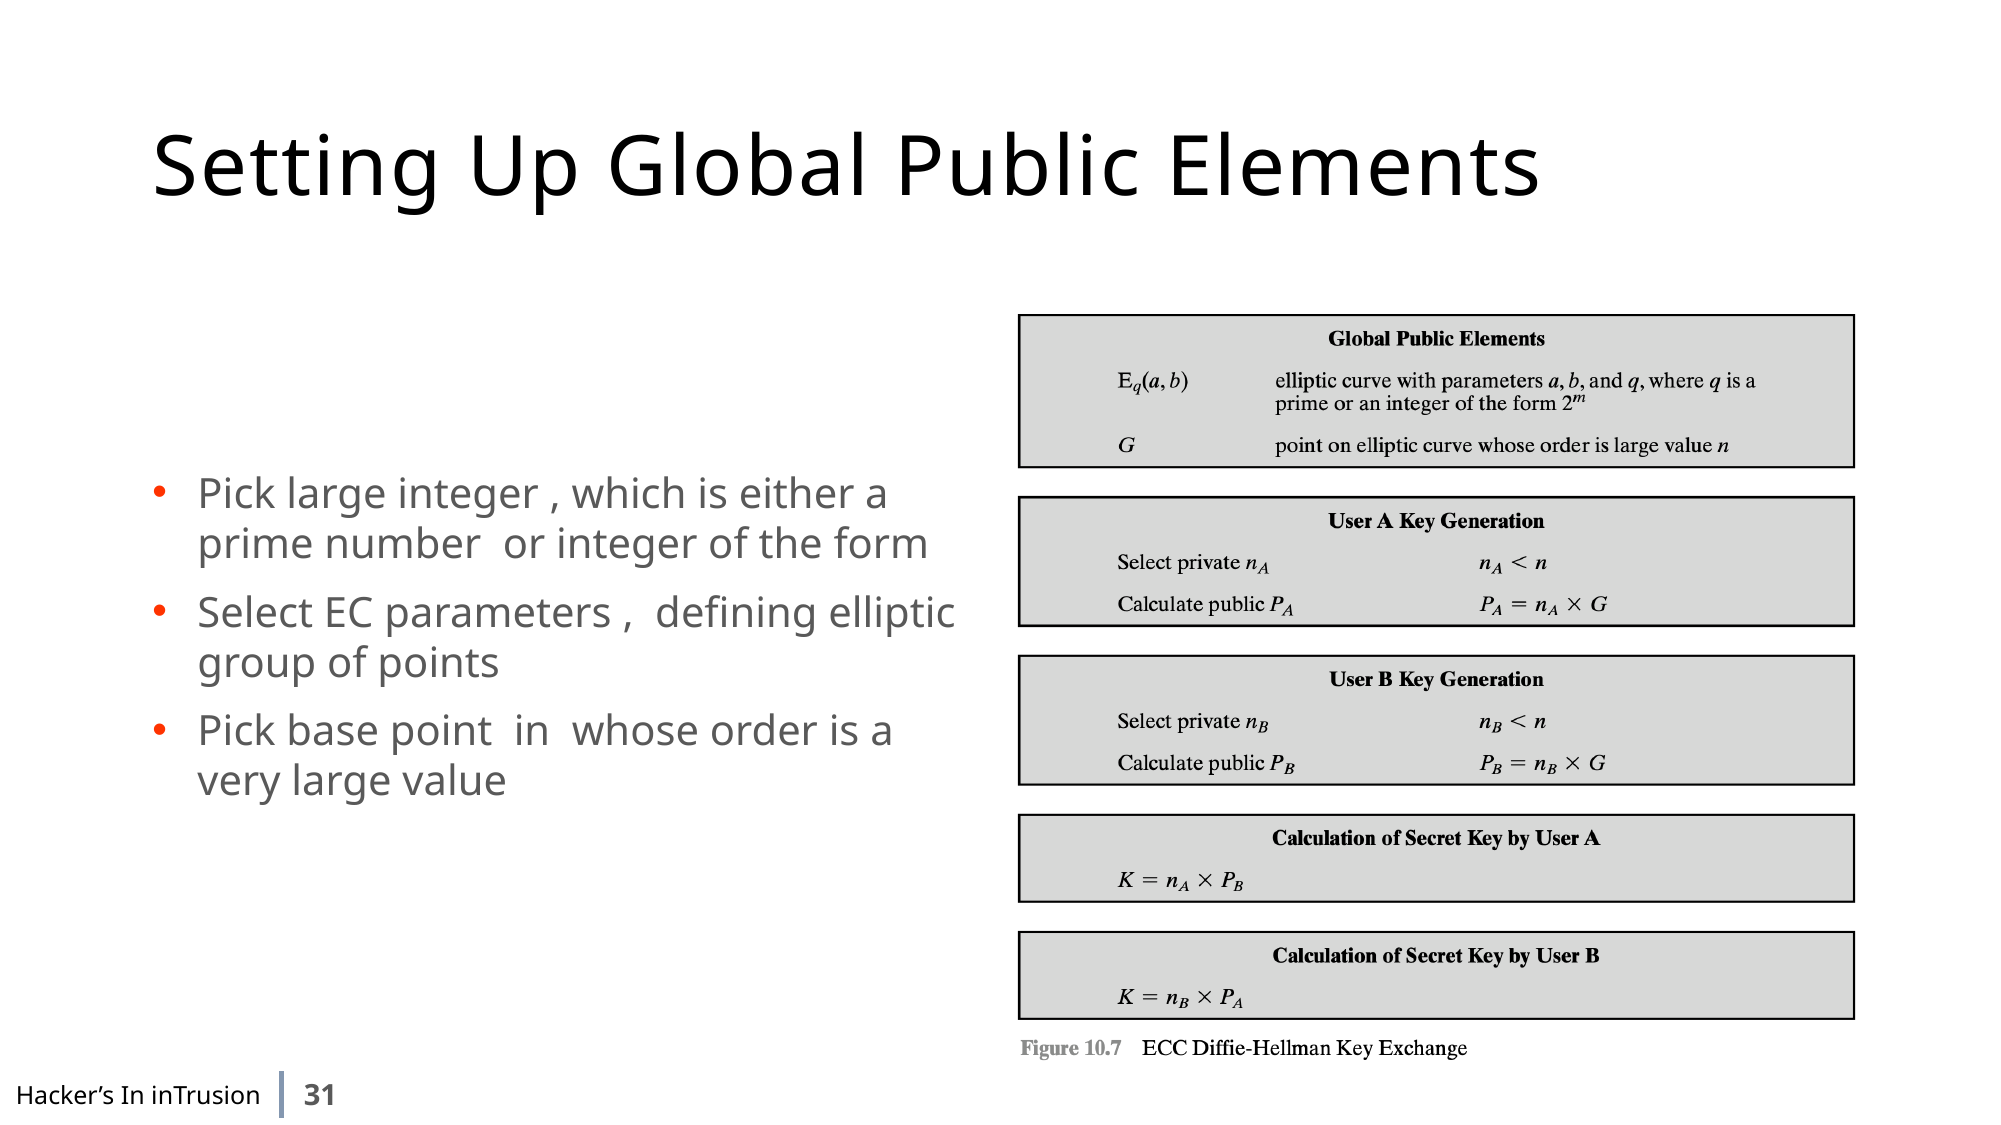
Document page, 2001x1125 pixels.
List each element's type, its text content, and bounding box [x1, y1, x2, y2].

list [1013, 299, 1862, 1065]
title Setting Up Global Public Elements [137, 59, 1863, 278]
